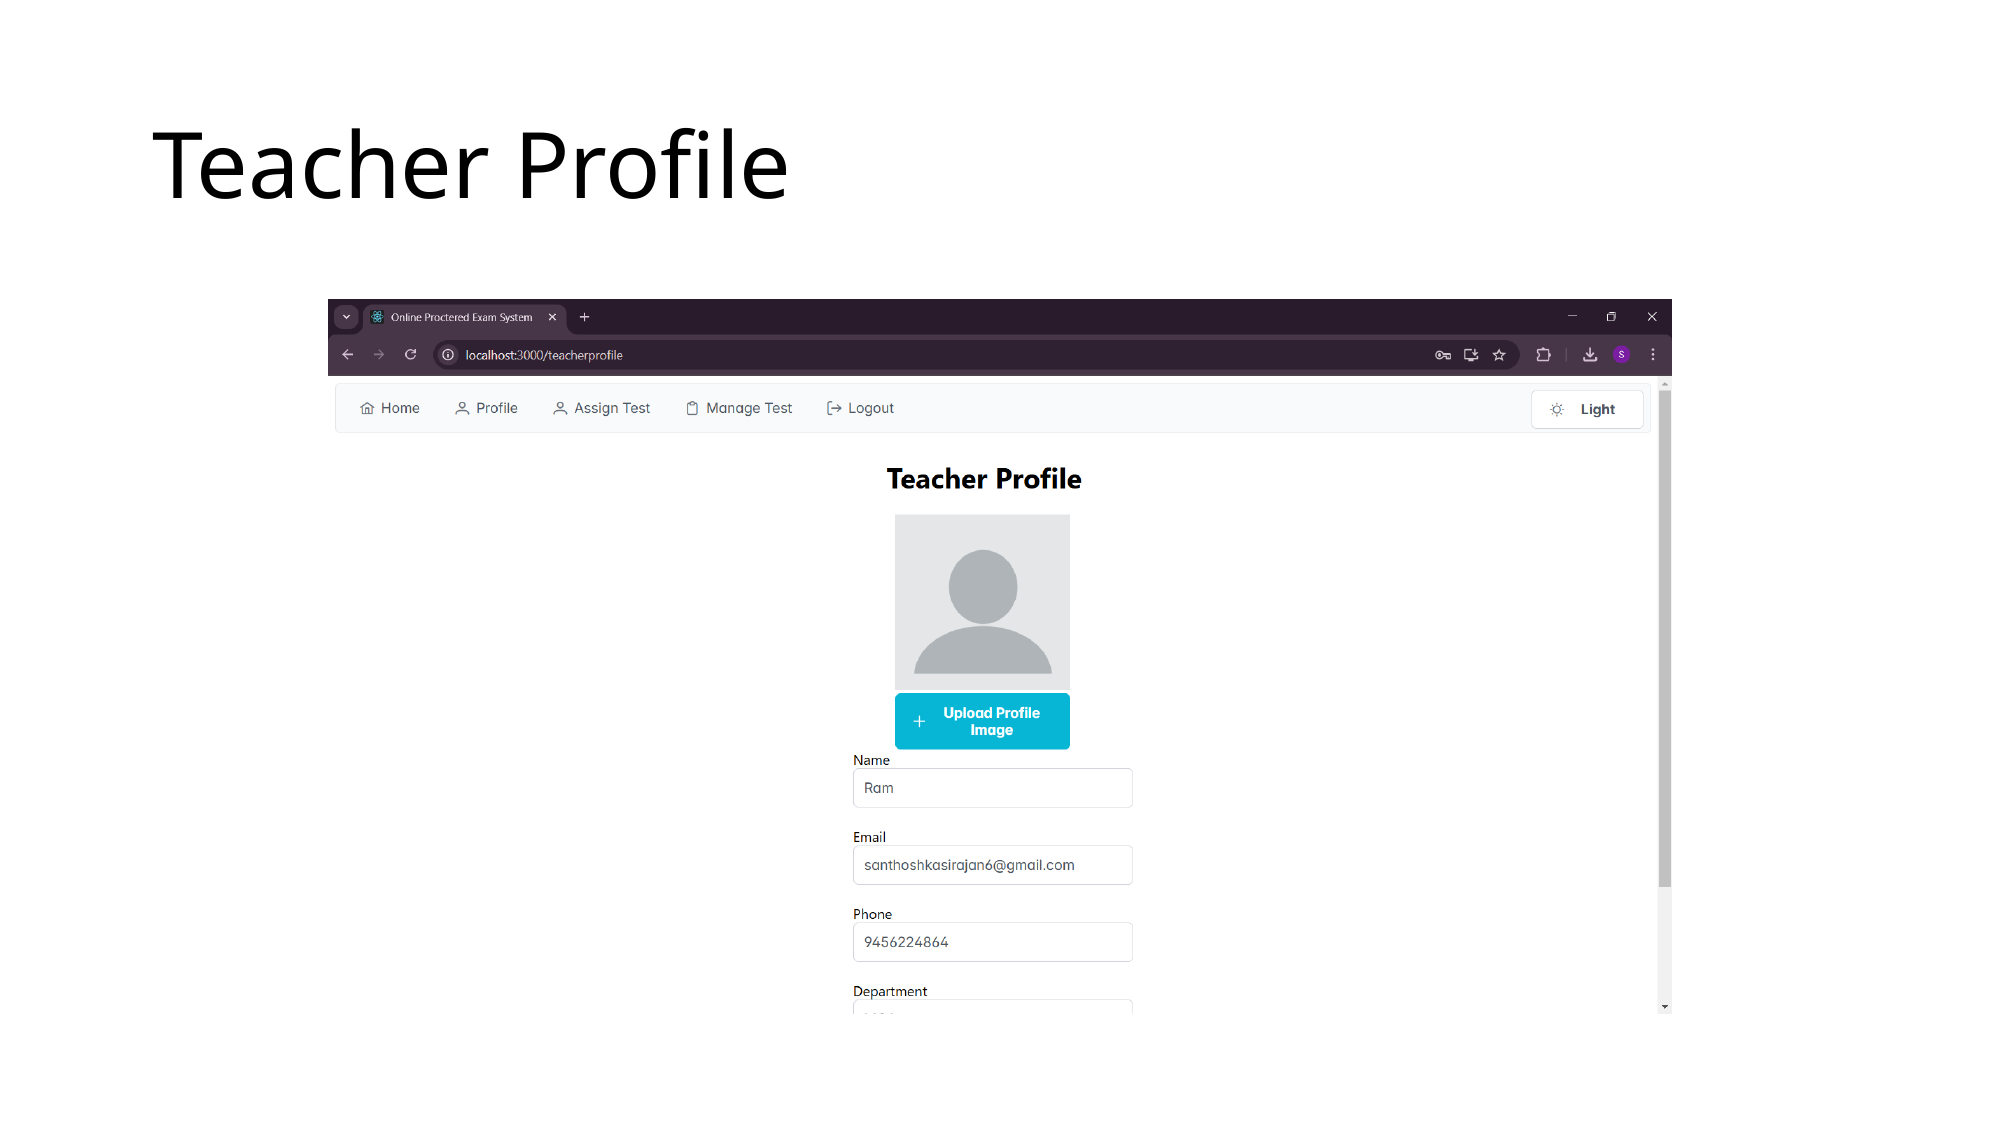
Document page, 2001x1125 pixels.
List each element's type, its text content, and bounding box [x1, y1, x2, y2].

title Teacher Profile [137, 59, 1863, 278]
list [328, 299, 1672, 1014]
